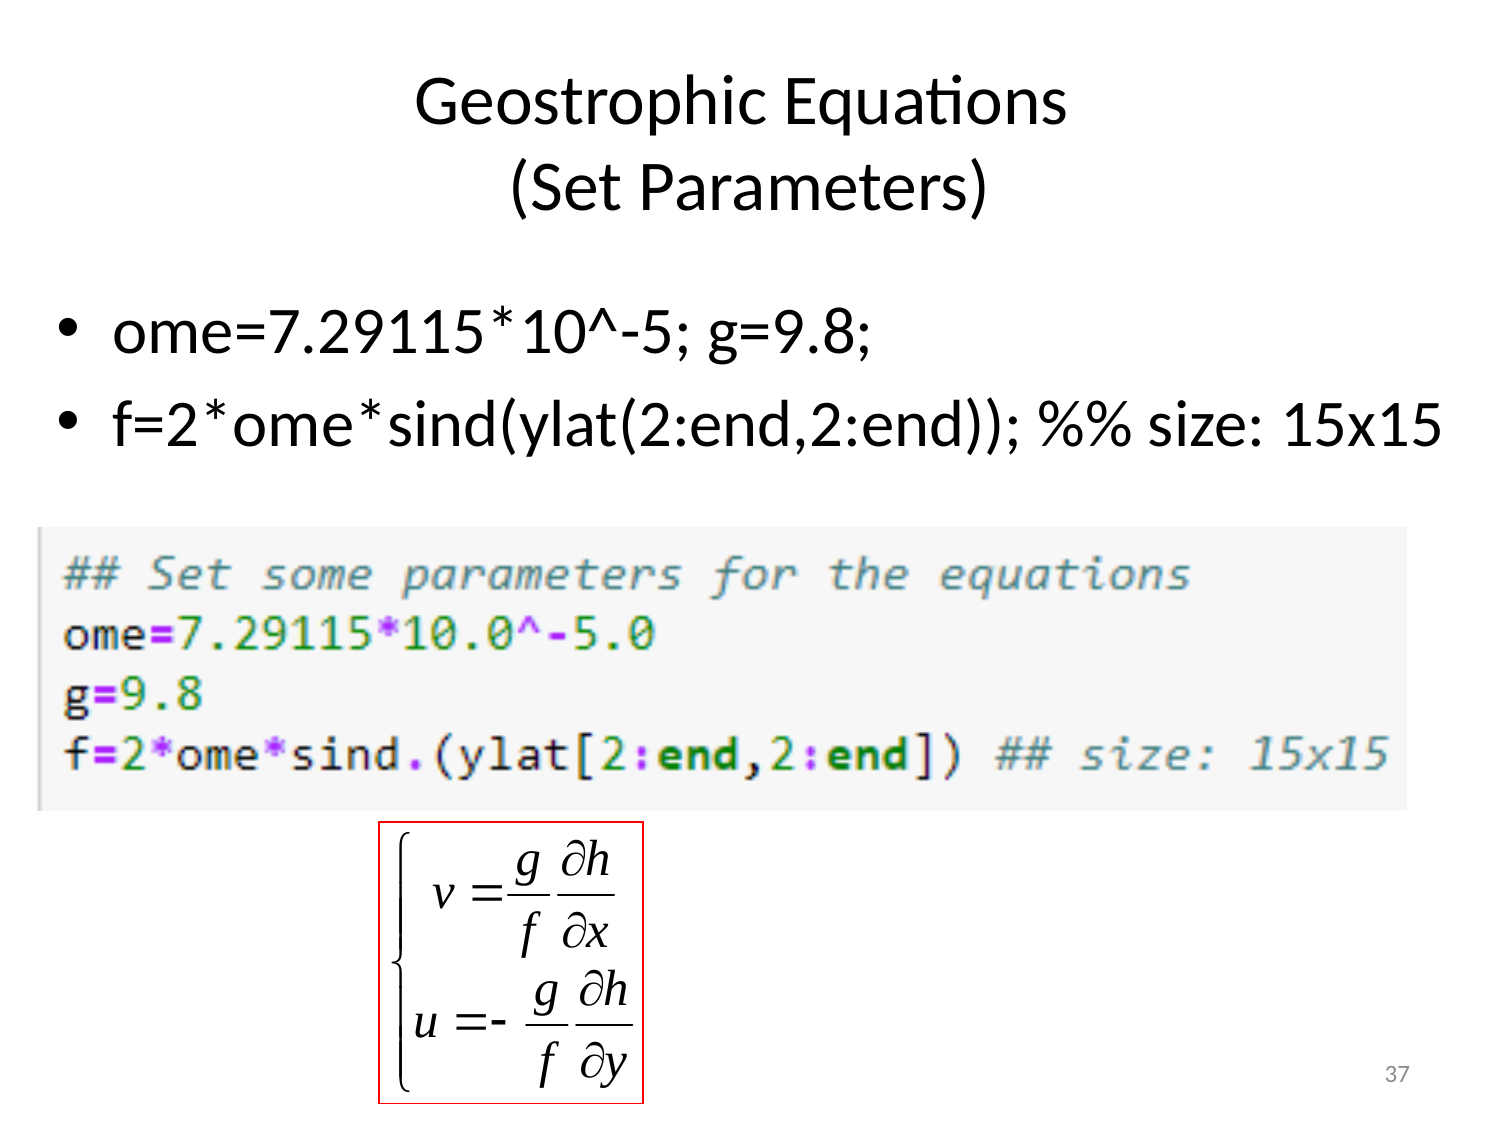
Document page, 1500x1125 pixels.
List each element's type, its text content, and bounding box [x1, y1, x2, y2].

picture [29, 526, 1408, 811]
title Geostrophic Equations (Set Parameters) [75, 45, 1425, 233]
list ome=7.29115*10^-5; g=9.8; f=2*ome*sind(ylat(2:end,2:end)); %% size: 15x15 [41, 278, 1467, 1022]
slide_number 37 [1074, 1042, 1425, 1103]
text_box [379, 822, 643, 1103]
